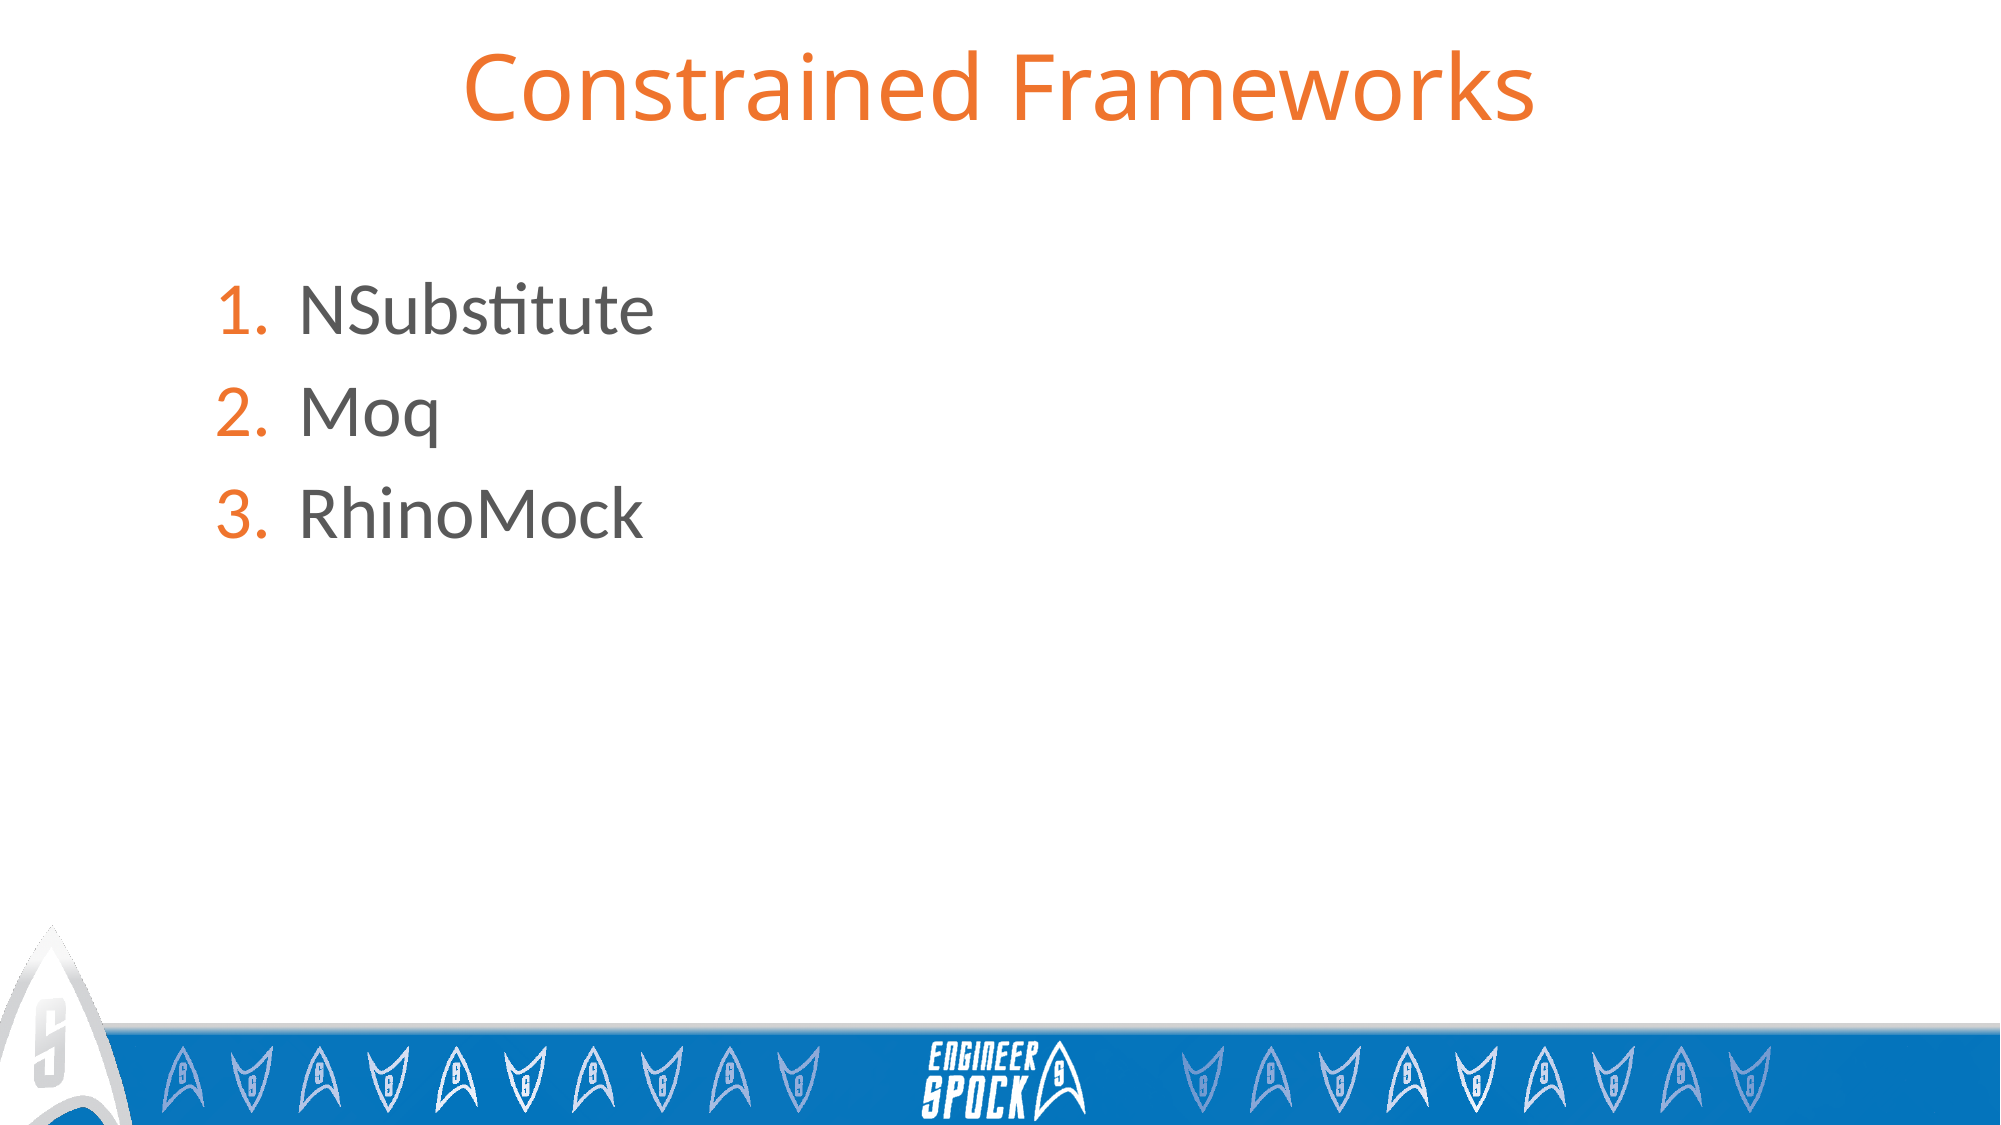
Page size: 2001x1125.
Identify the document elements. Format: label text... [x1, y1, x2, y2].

title Constrained Frameworks [137, 0, 1863, 200]
list NSubstitute Moq RhinoMock [199, 262, 1691, 1002]
picture [0, 921, 2000, 1125]
